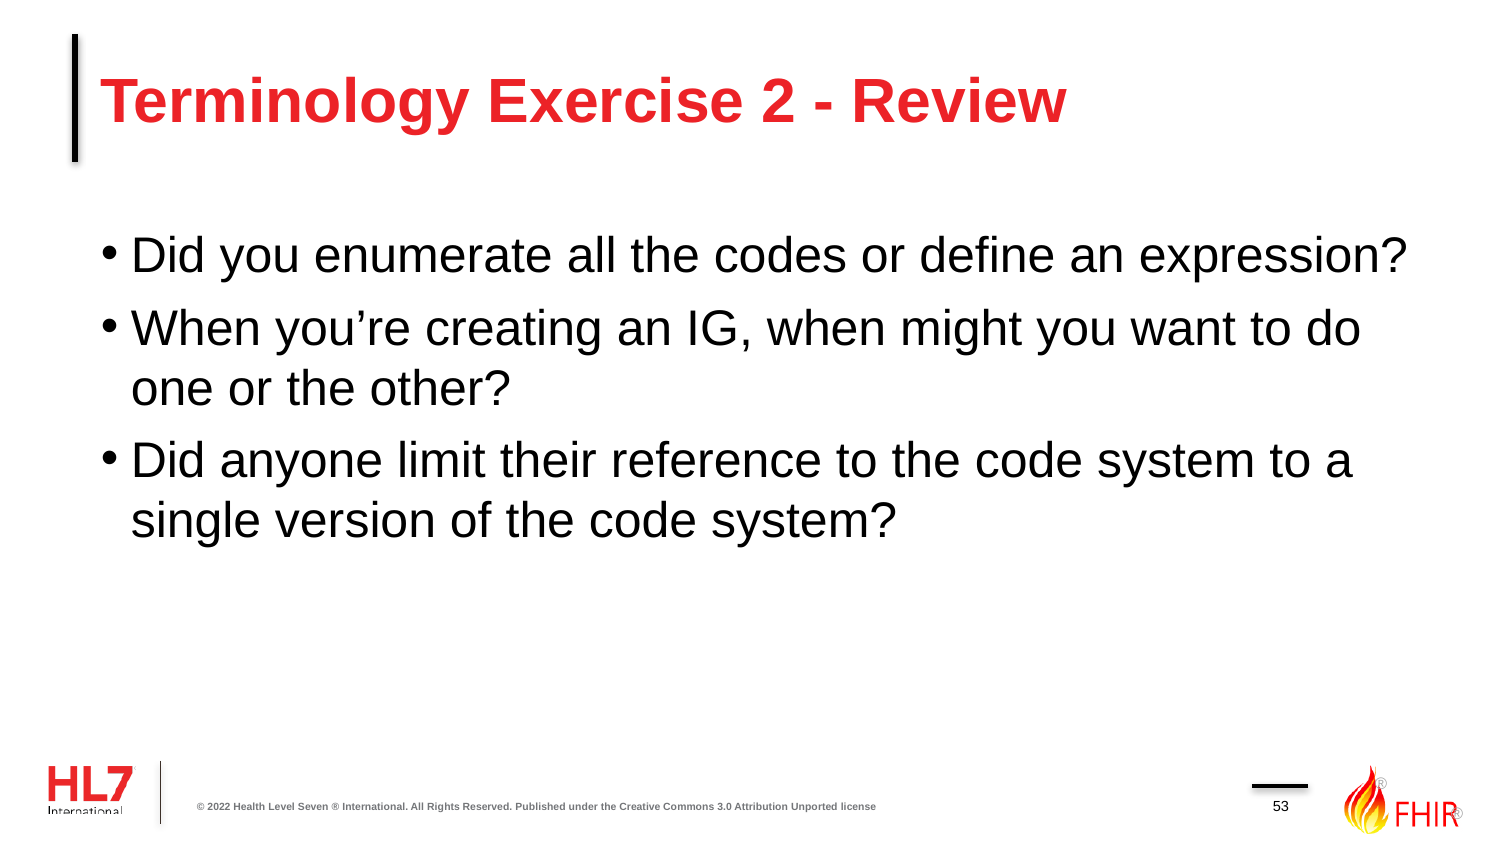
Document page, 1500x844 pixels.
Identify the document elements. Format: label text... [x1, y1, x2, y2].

footer © 2022 Health Level Seven ® International. All Rights Reserved. Published under the Creative Commons 3.0 Attribution Unported license [196, 786, 941, 813]
list Did you enumerate all the codes or define an expression? When you’re creating an IG, when might you want to do one or the other? Did anyone limit their reference to the code system to a single version of the code system? [100, 222, 1451, 731]
title Terminology Exercise 2 - Review [100, 33, 1451, 163]
slide_number 53 [1258, 786, 1304, 814]
picture [1339, 760, 1463, 837]
